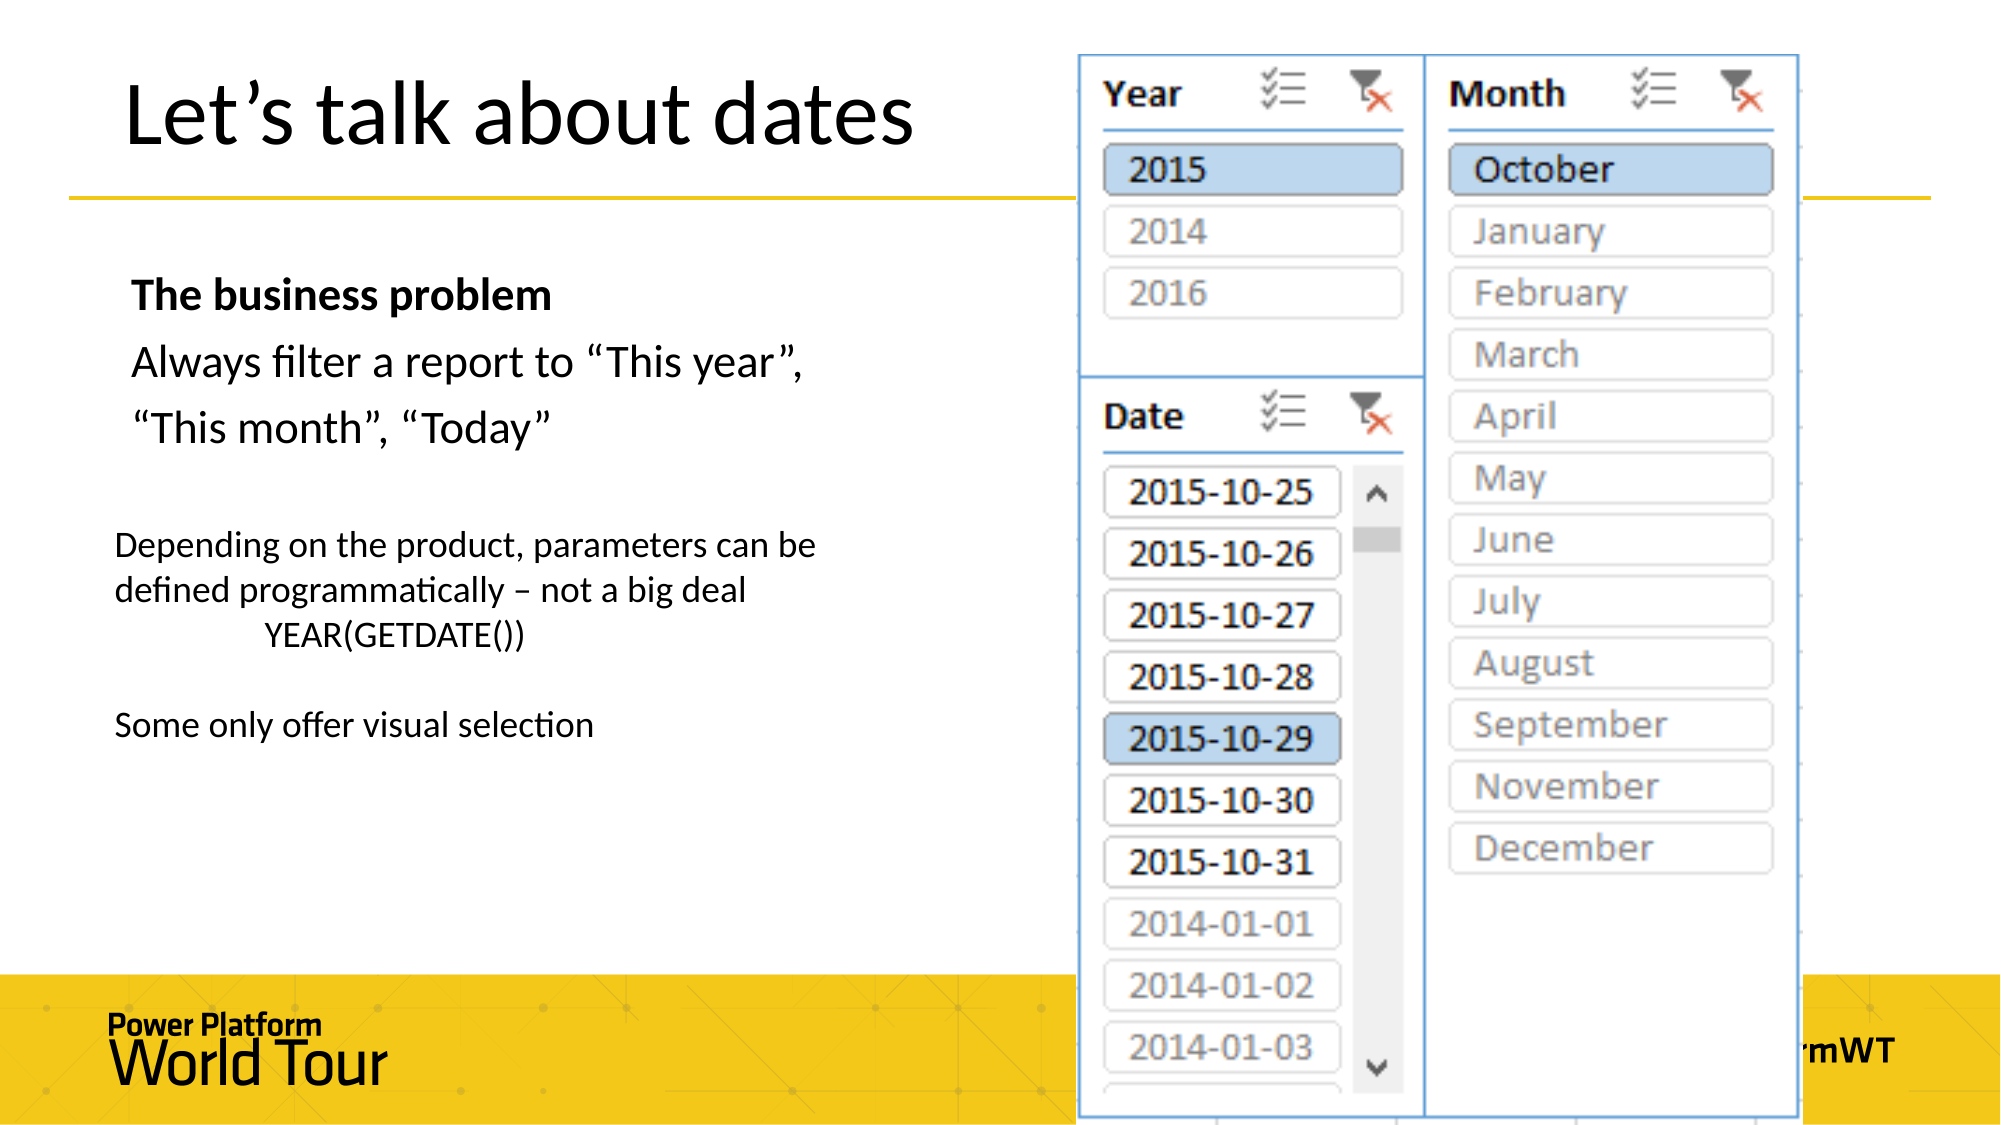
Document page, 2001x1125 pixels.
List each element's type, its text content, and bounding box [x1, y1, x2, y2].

list The business problem Always filter a report to “This year”, “This month”, “Today” [99, 262, 1076, 464]
text_box Depending on the product, parameters can be defined programmatically – not a big deal YEAR(GETDATE()) Some only offer visual selection [99, 513, 879, 753]
picture [0, 0, 2001, 1125]
title Let’s talk about dates [109, 32, 1893, 199]
